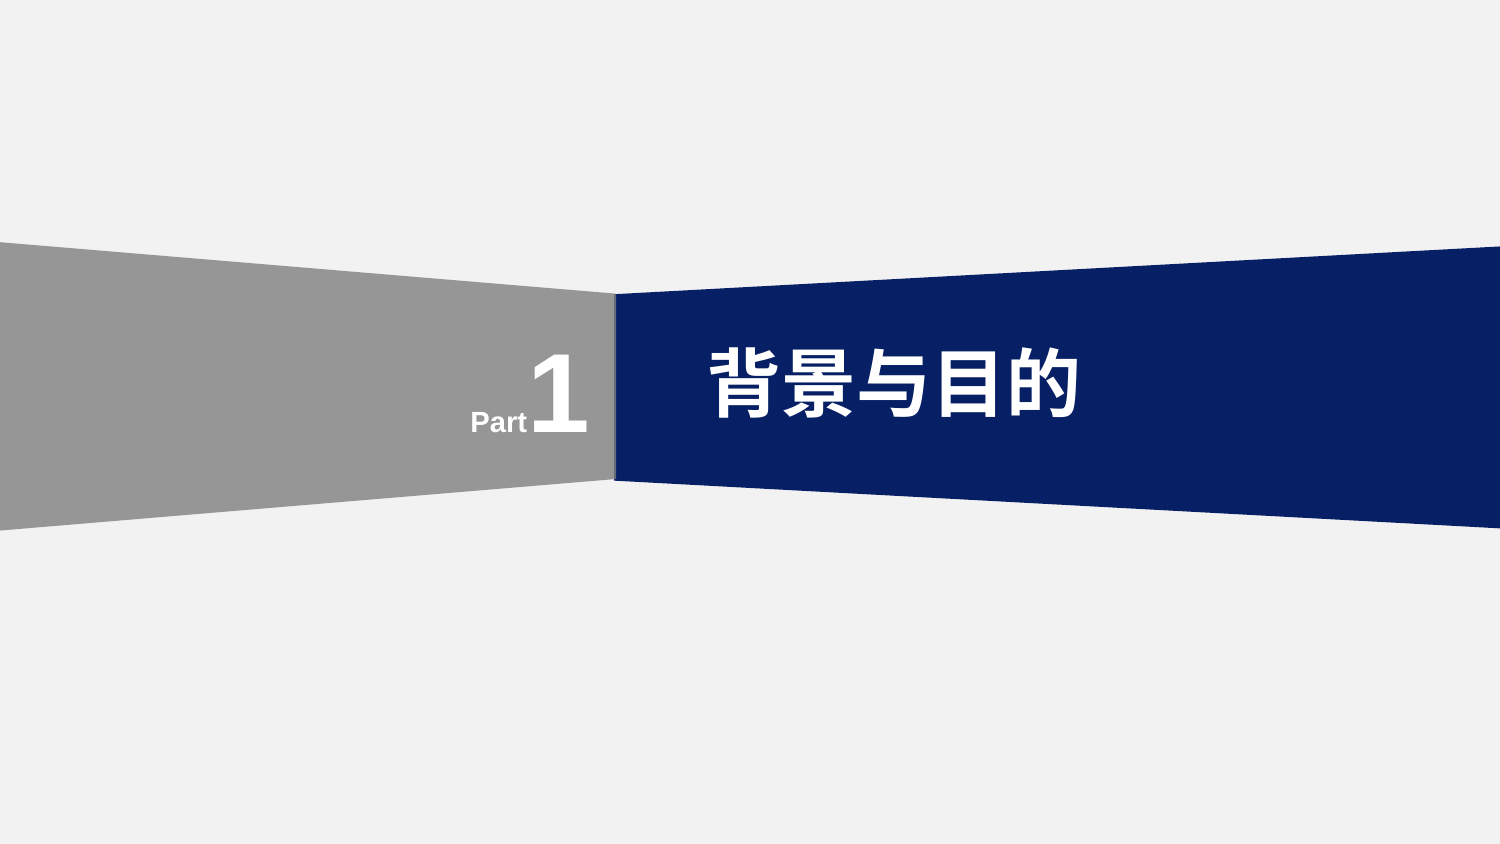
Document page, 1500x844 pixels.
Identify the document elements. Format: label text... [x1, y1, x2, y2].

text_box 背景与目的 [695, 331, 1094, 433]
text_box [0, 241, 618, 532]
text_box [613, 245, 1500, 530]
text_box Part1 [459, 314, 602, 461]
